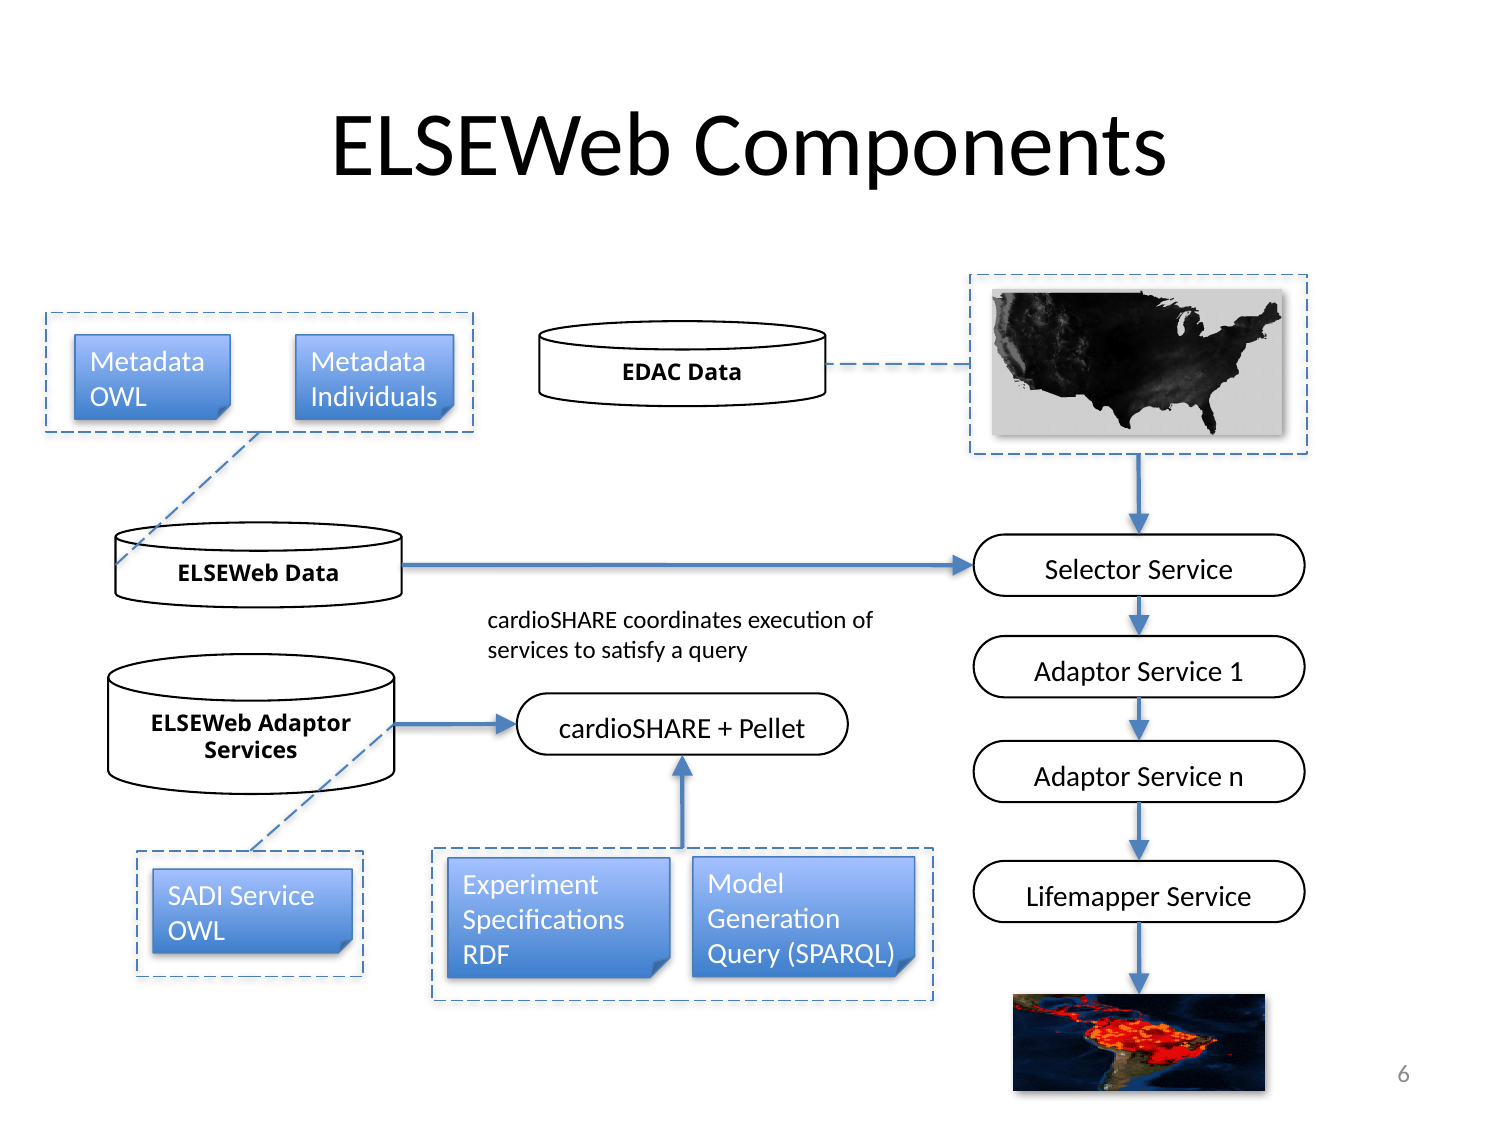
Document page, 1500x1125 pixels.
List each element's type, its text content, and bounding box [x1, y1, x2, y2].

text_box [136, 850, 364, 977]
text_box Selector Service [973, 534, 1305, 596]
title ELSEWeb Components [75, 45, 1425, 233]
slide_number 6 [1074, 1042, 1425, 1103]
text_box ELSEWeb Adaptor Services [108, 654, 395, 794]
picture [992, 289, 1282, 435]
text_box cardioSHARE coordinates execution of services to satisfy a query [473, 595, 920, 671]
text_box [969, 274, 1308, 455]
text_box [431, 847, 934, 1001]
text_box Adaptor Service n [973, 740, 1305, 803]
text_box EDAC Data [539, 321, 826, 407]
text_box ELSEWeb Data [115, 522, 402, 608]
text_box Adaptor Service 1 [973, 636, 1305, 698]
text_box [45, 312, 474, 433]
text_box cardioSHARE + Pellet [516, 693, 848, 755]
picture [1013, 994, 1265, 1092]
text_box Lifemapper Service [973, 860, 1305, 923]
